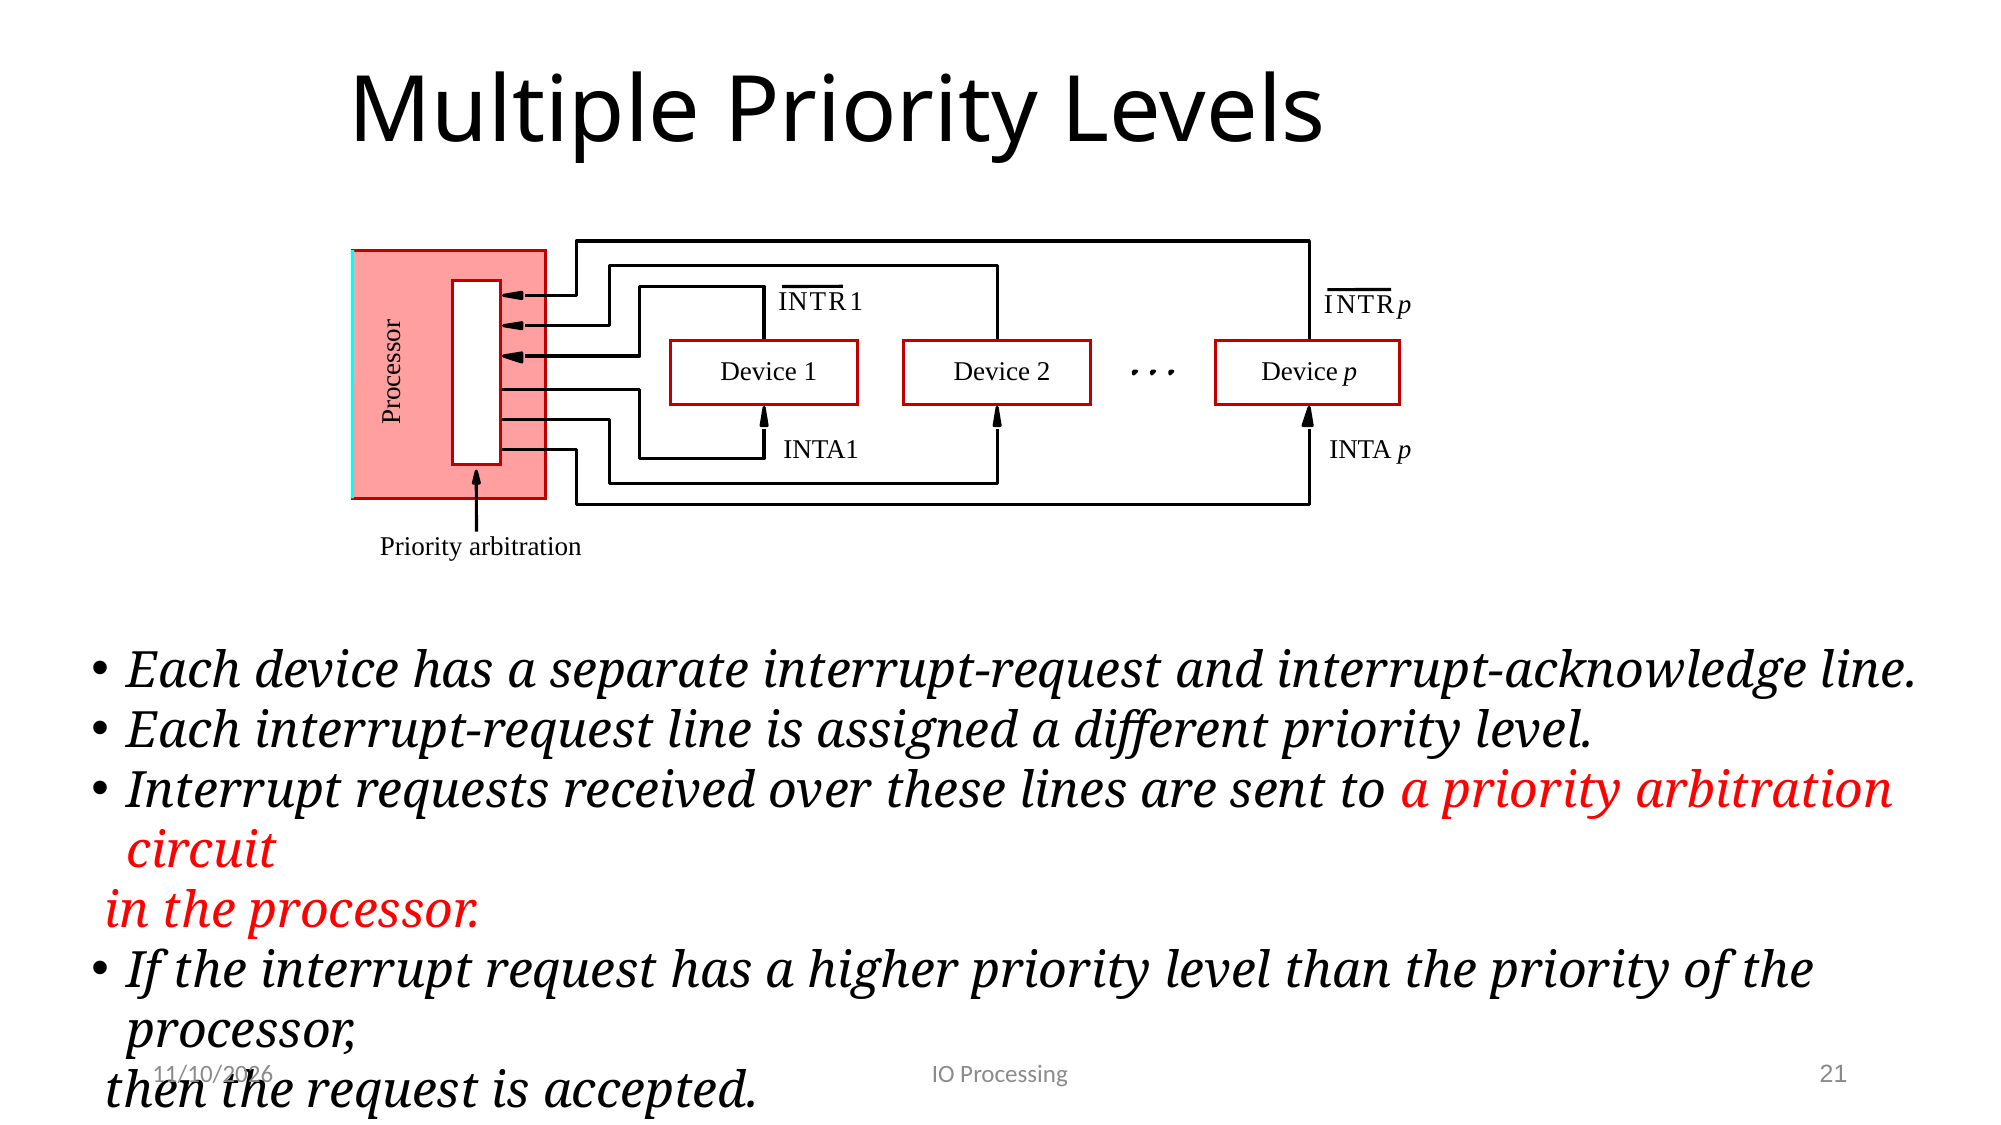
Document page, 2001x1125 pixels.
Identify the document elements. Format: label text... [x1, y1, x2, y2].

text_box Each device has a separate interrupt-request and interrupt-acknowledge line. Each interrupt-request line is assigned a different priority level. Interrupt requests received over these lines are sent to a priority arbitration circuit in the processor. If the interrupt request has a higher priority level than the priority of the processor, then the request is accepted. [76, 629, 1936, 1125]
title Multiple Priority Levels [324, 50, 1688, 175]
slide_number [137, 1042, 588, 1103]
footer IO Processing [662, 1042, 1338, 1103]
slide_number 20 [1412, 1042, 1863, 1103]
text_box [352, 240, 1412, 562]
